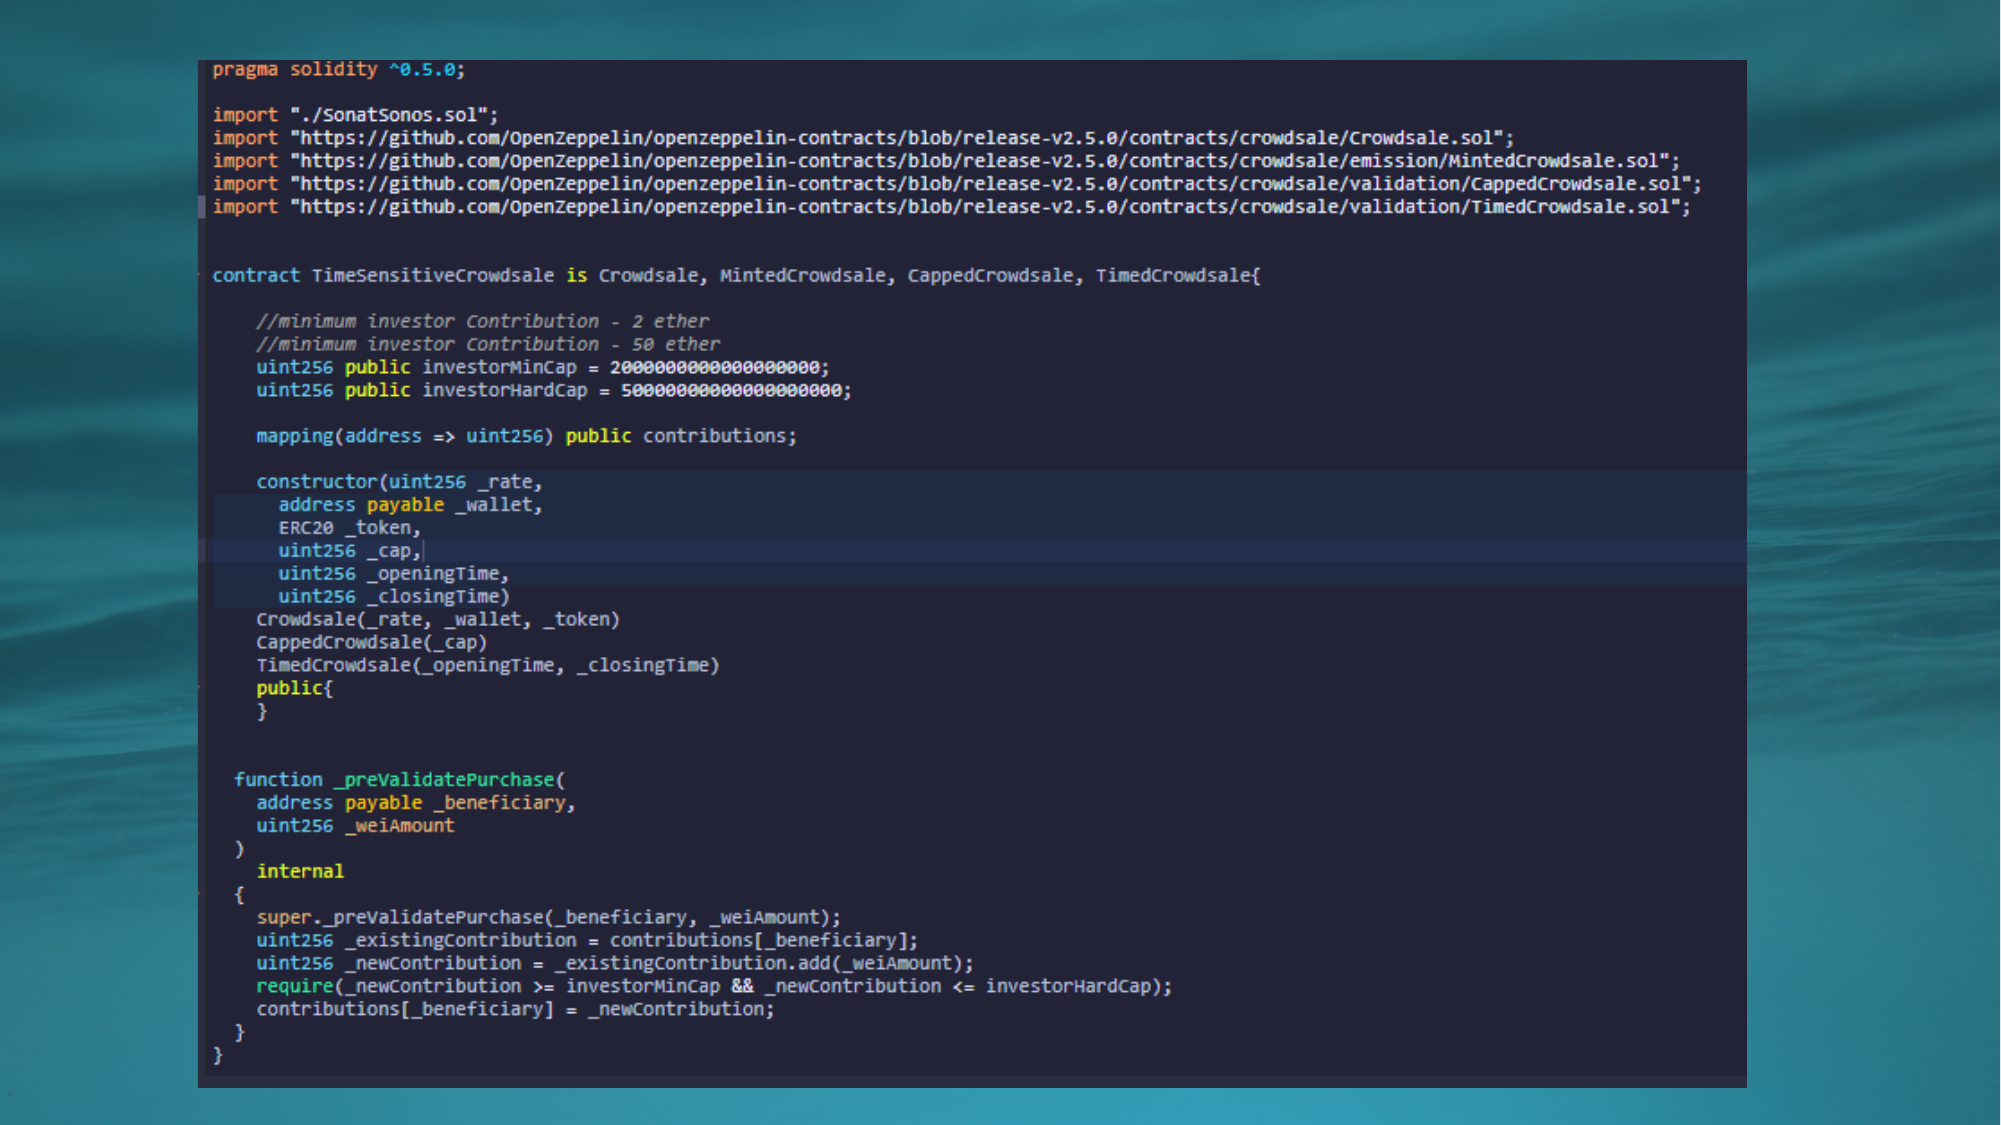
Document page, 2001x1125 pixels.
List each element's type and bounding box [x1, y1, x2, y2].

picture [0, 0, 2001, 1125]
list [197, 60, 1747, 1088]
